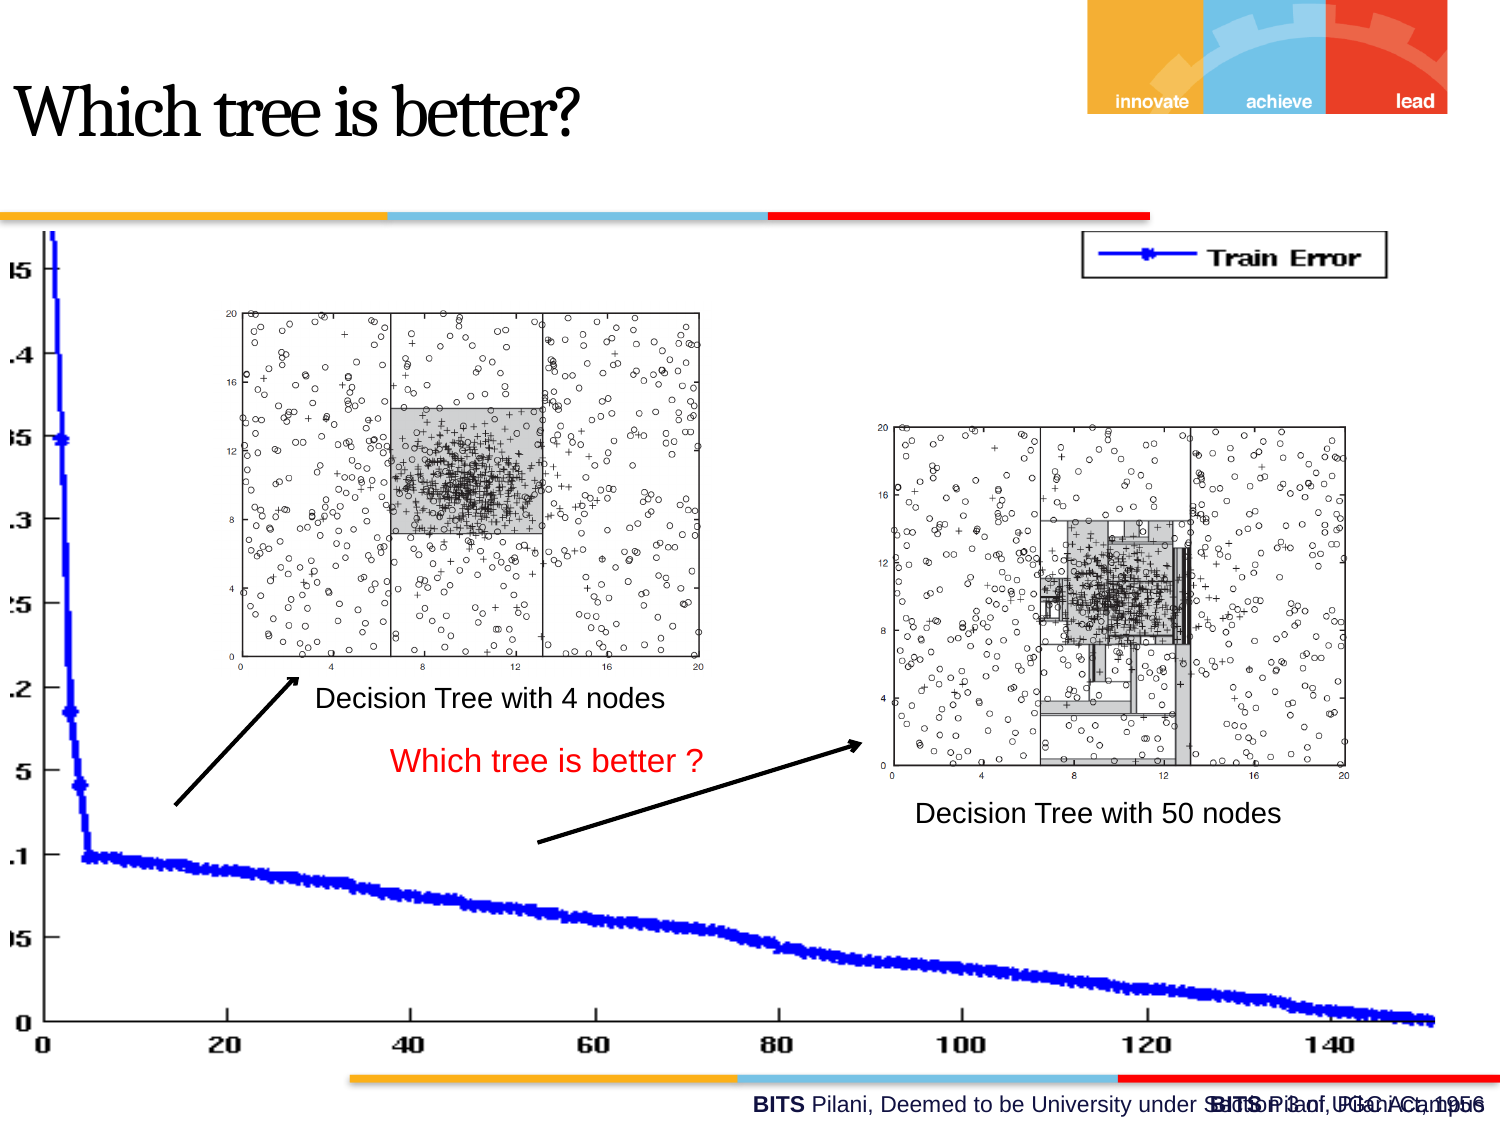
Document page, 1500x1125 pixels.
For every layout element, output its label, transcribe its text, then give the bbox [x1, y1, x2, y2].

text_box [537, 742, 863, 843]
picture [1087, 0, 1448, 114]
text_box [174, 671, 301, 806]
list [9, 231, 1436, 1070]
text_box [349, 1074, 1500, 1083]
text_box BITS Pilani, Deemed to be University under Section 3 of UGC Act, 1956 [537, 1090, 1500, 1125]
title Which tree is better? [0, 19, 1349, 208]
picture [213, 301, 712, 677]
picture [857, 411, 1368, 788]
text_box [0, 212, 1151, 221]
